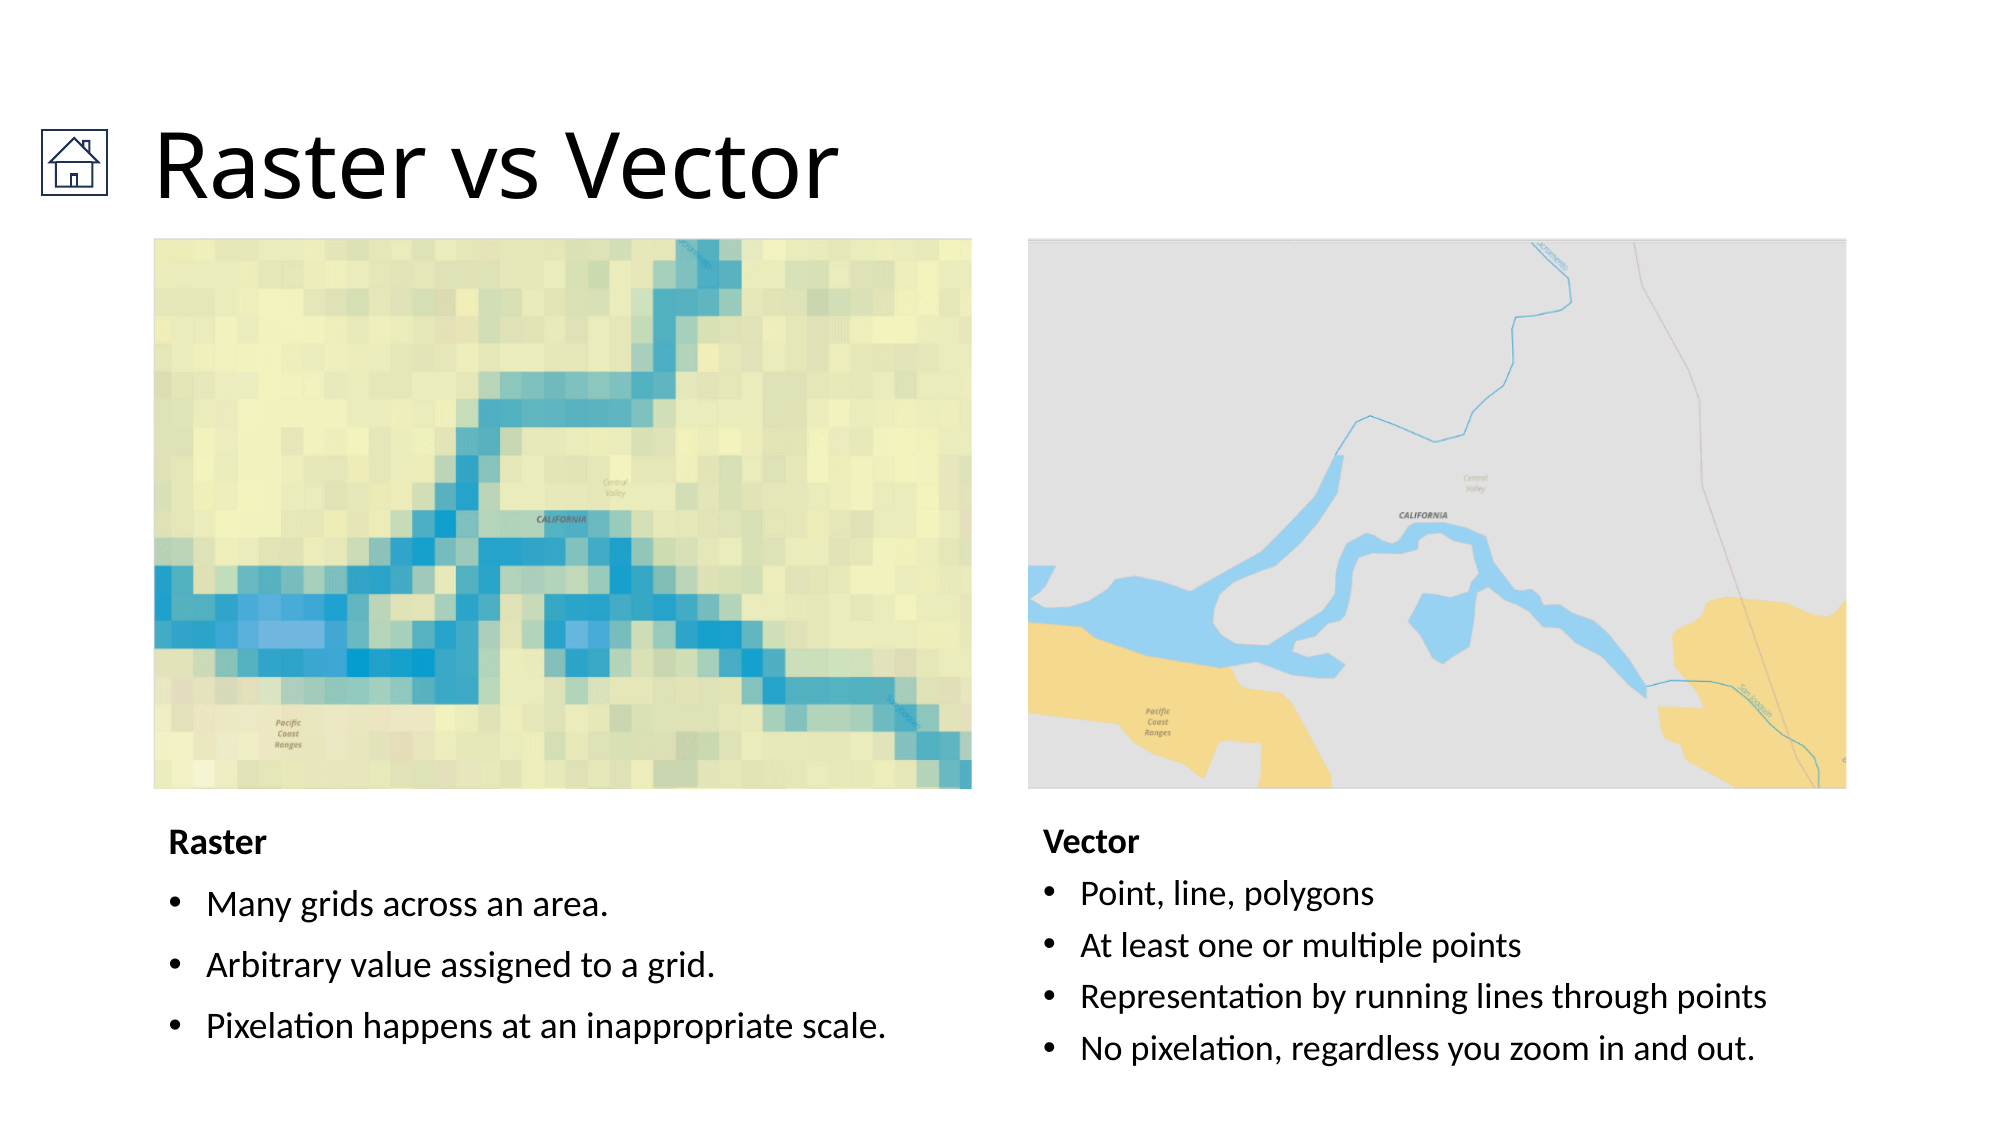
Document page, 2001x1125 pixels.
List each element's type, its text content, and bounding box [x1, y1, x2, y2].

picture [1028, 238, 1847, 789]
picture [153, 238, 972, 789]
text_box [41, 129, 108, 196]
title Raster vs Vector [137, 59, 1863, 278]
text_box Raster Many grids across an area. Arbitrary value assigned to a grid. Pixelation happens at an inappropriate scale. [153, 814, 972, 1066]
list Vector Point, line, polygons At least one or multiple points Representation by running lines through points No pixelation, regardless you zoom in and out. [1028, 814, 1847, 1081]
